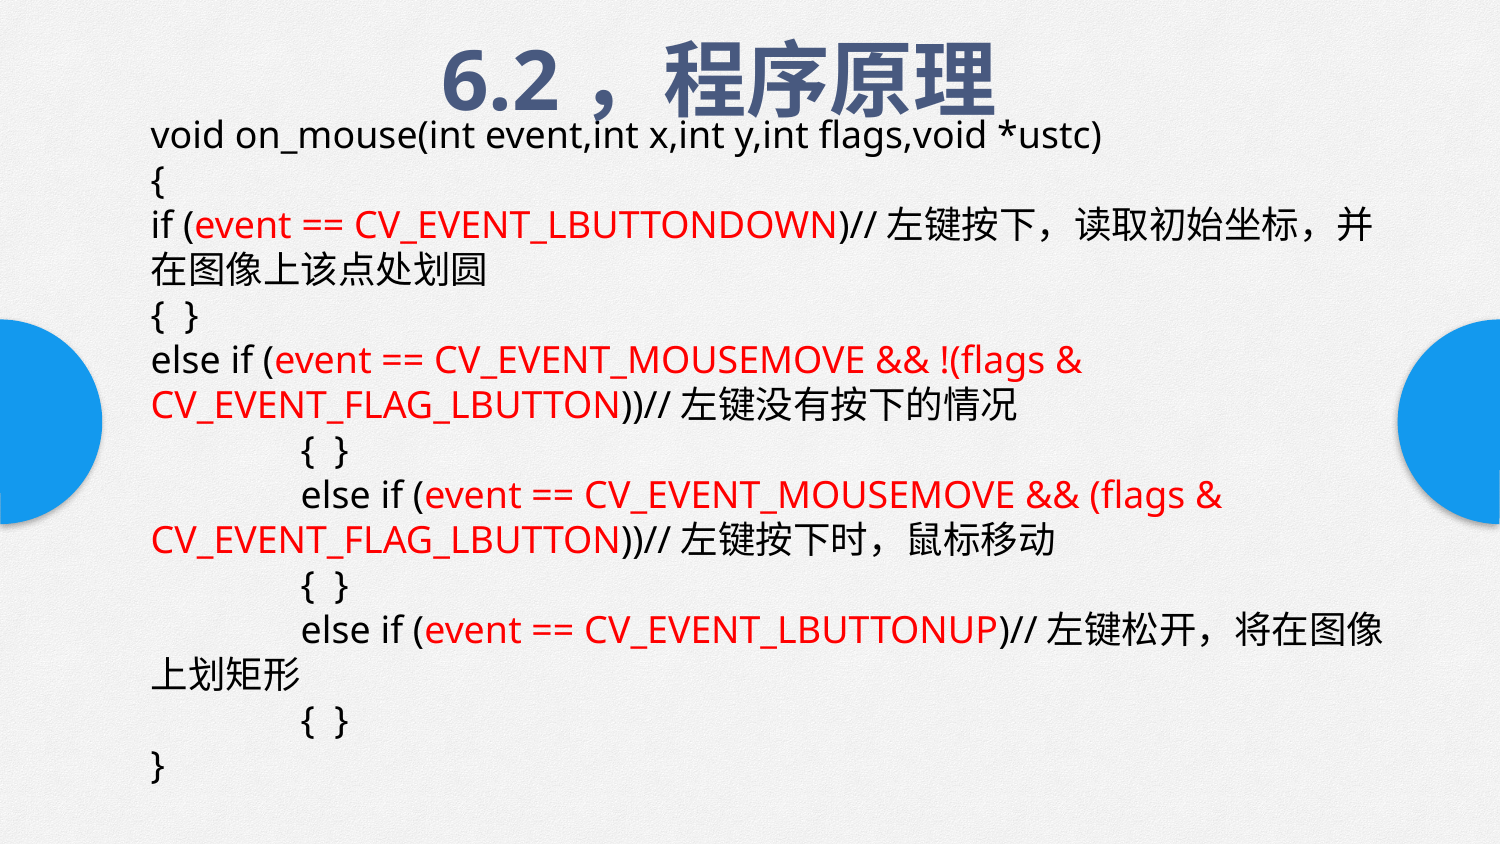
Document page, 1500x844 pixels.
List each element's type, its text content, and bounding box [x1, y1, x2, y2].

picture [0, 0, 1500, 844]
text_box void on_mouse(int event,int x,int y,int flags,void *ustc) { if (event == CV_EVENT_LBUTTONDOWN)//左键按下，读取初始坐标，并在图像上该点处划圆 { } else if (event == CV_EVENT_MOUSEMOVE && !(flags & CV_EVENT_FLAG_LBUTTON))//左键没有按下的情况 { } else if (event == CV_EVENT_MOUSEMOVE && (flags & CV_EVENT_FLAG_LBUTTON))//左键按下时，鼠标移动 { } else if (event == CV_EVENT_LBUTTONUP)//左键松开，将在图像上划矩形 { } } [135, 103, 1403, 793]
text_box 6.2，程序原理 [118, 6, 1320, 148]
